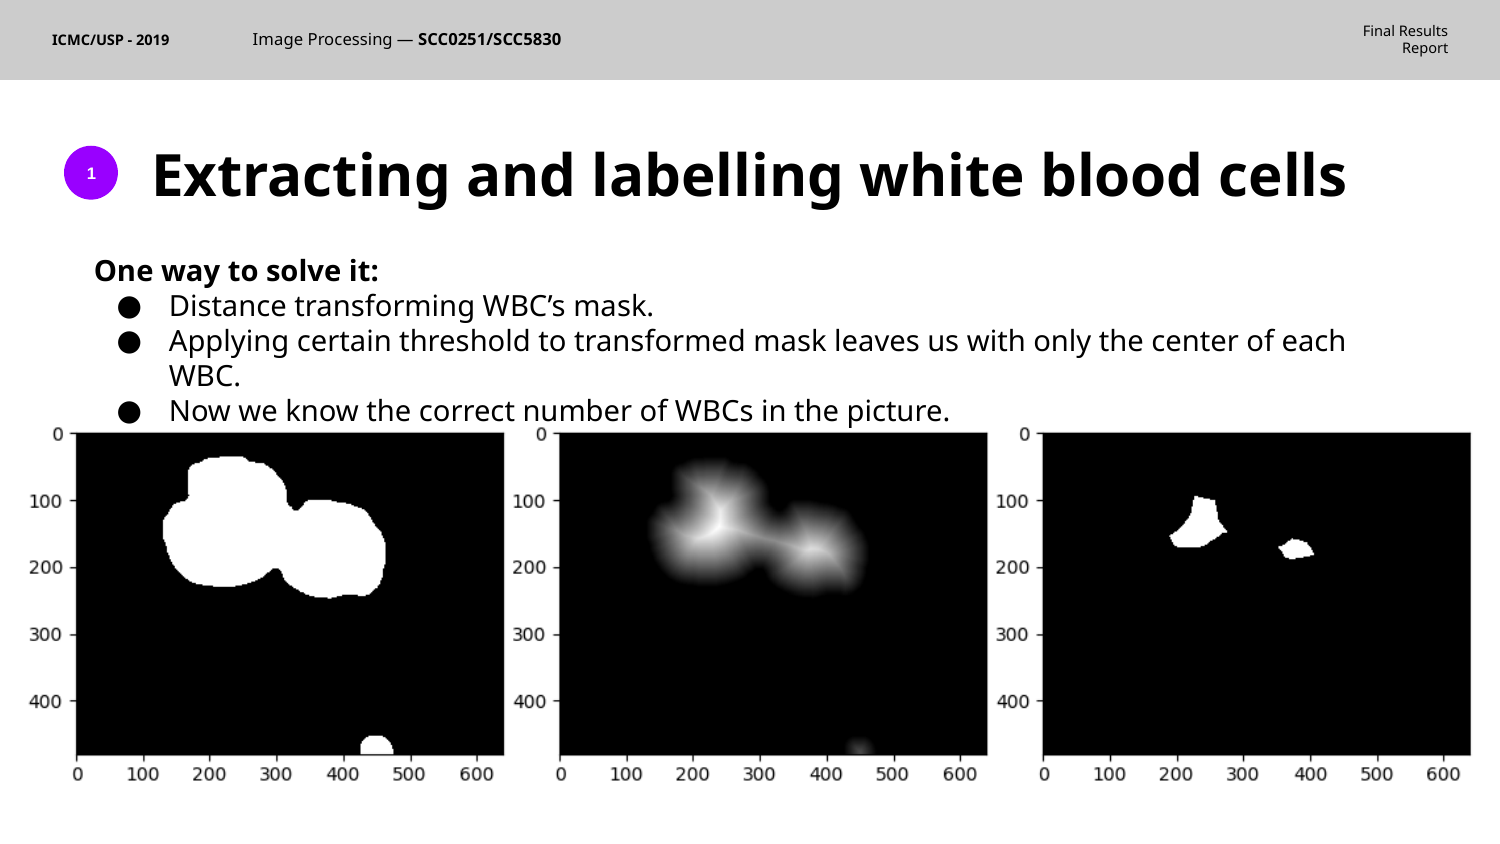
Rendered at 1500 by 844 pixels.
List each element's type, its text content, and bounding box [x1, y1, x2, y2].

title Extracting and labelling white blood cells [135, 123, 1398, 212]
text_box One way to solve it: Distance transforming WBC’s mask. Applying certain threshold to transformed mask leaves us with only the center of each WBC. Now we know the correct number of WBCs in the picture. [78, 236, 1421, 374]
picture [0, 386, 1500, 832]
text_box 1 [64, 145, 118, 200]
